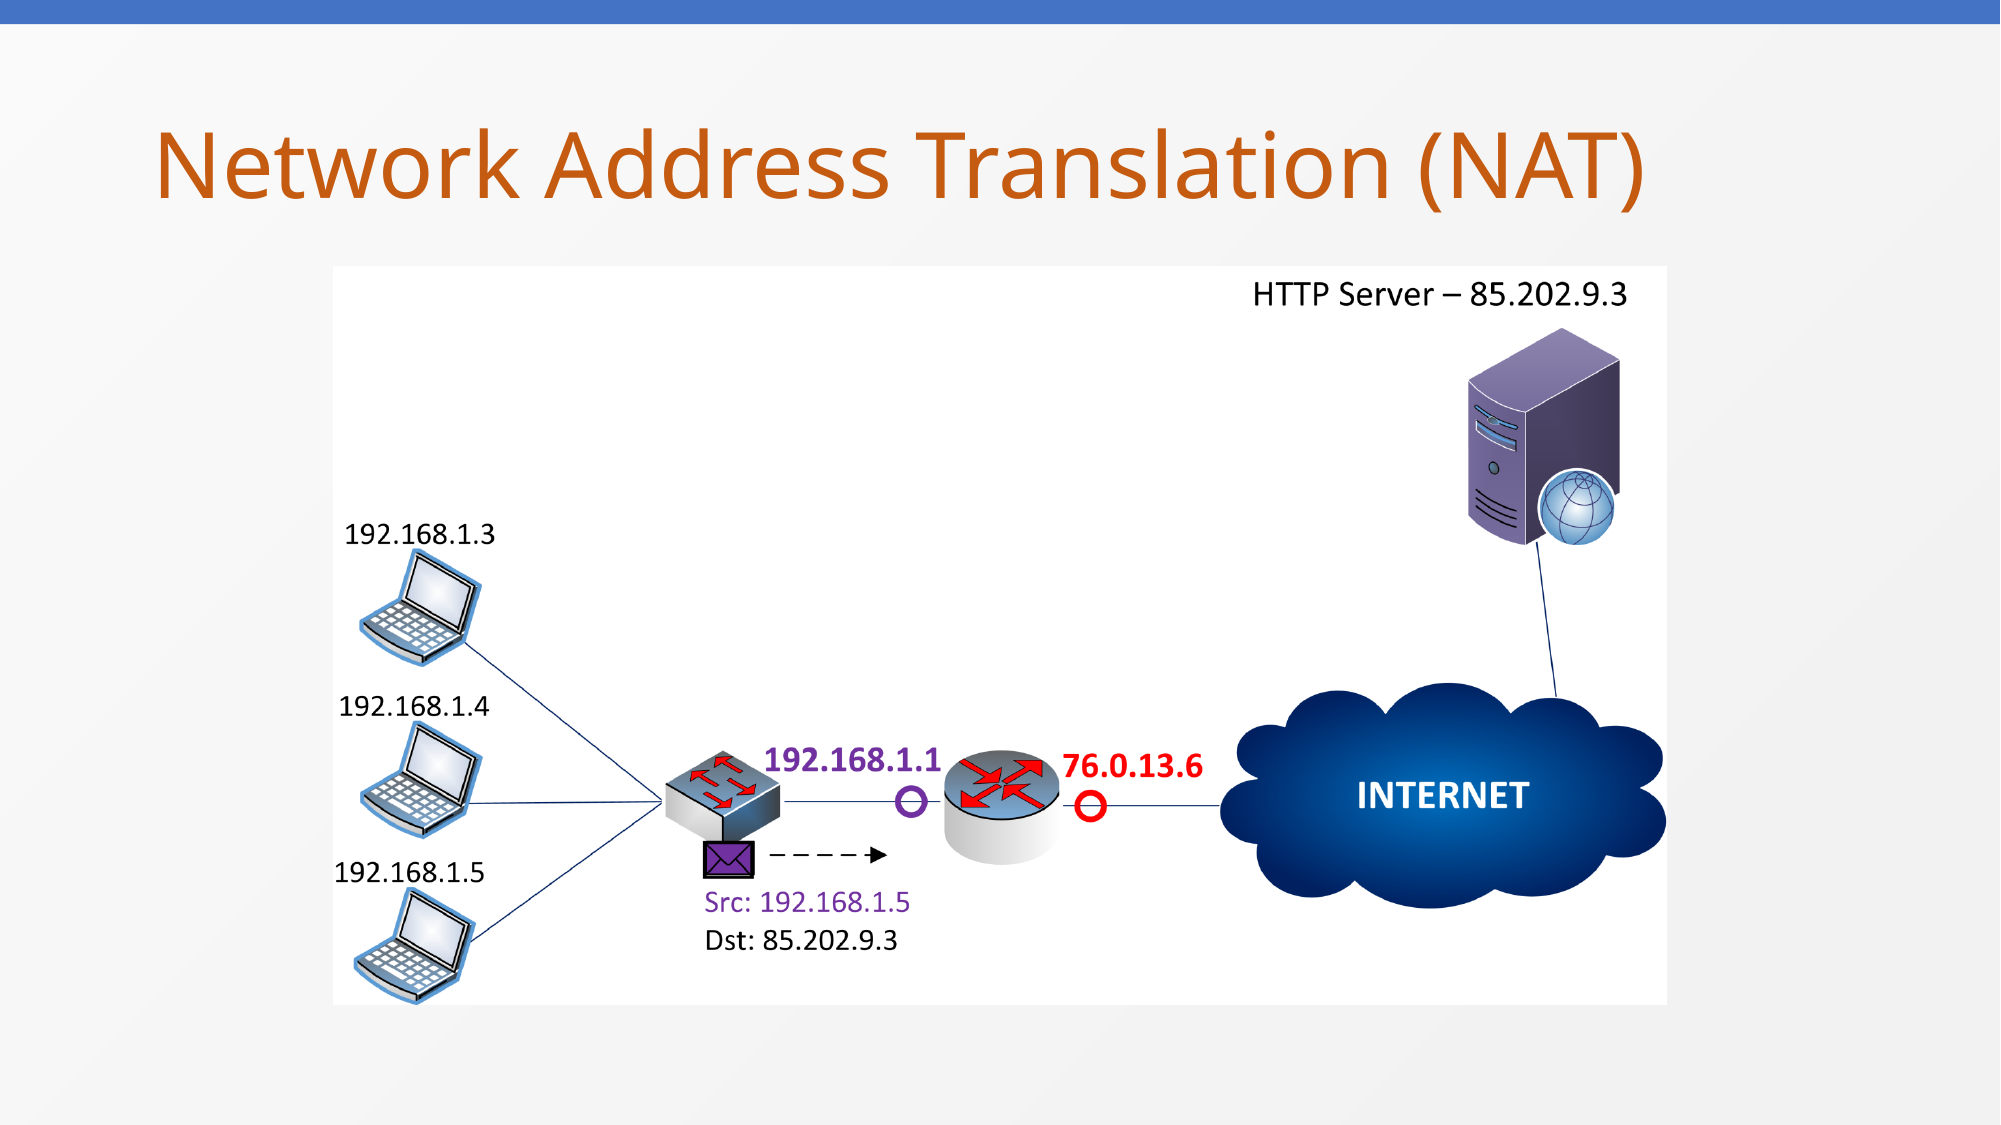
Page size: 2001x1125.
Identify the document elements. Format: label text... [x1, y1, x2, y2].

title Network Address Translation (NAT) [137, 59, 1863, 278]
text_box [0, 0, 2000, 25]
picture [333, 266, 1667, 1005]
